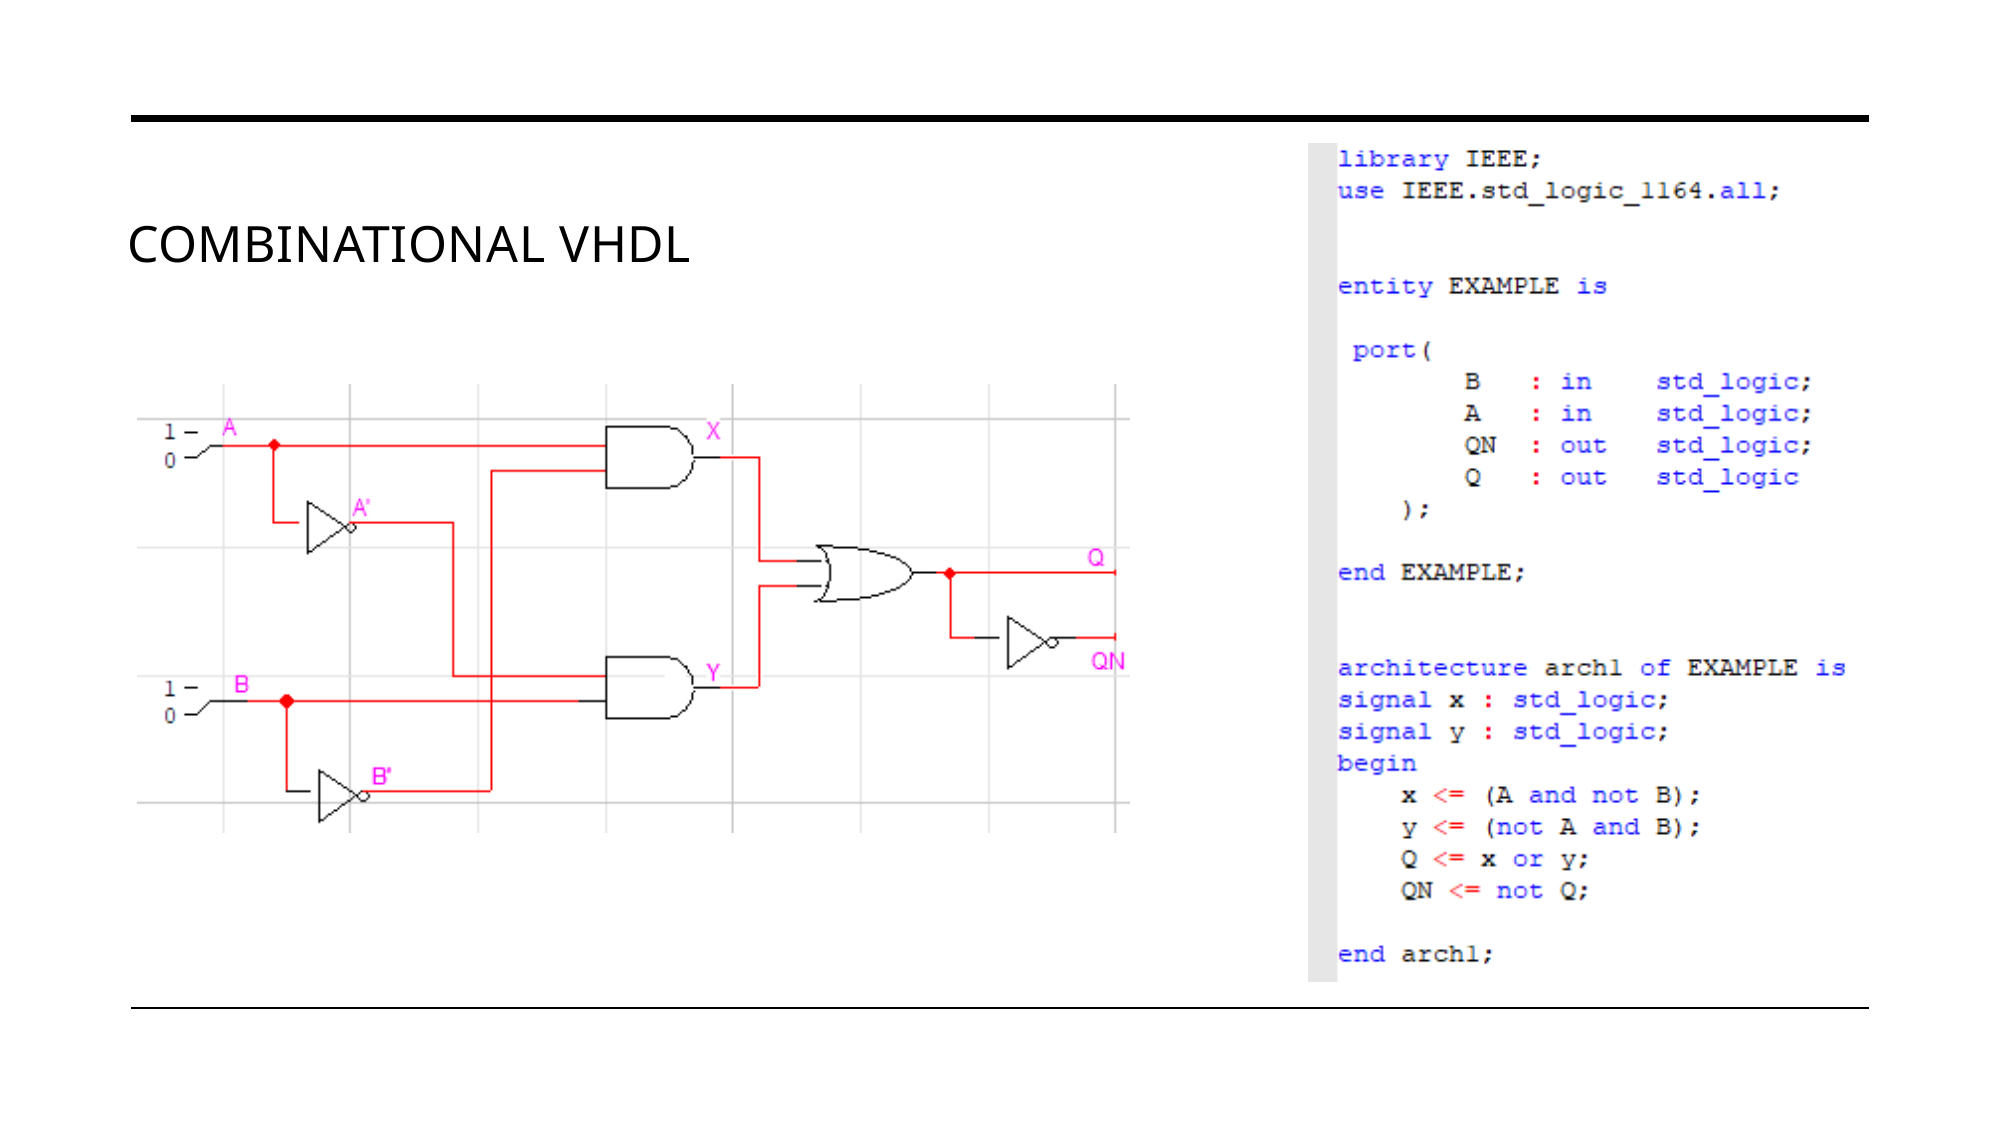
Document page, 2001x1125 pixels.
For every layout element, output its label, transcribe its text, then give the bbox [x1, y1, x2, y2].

picture [137, 384, 1130, 833]
picture [1308, 143, 1863, 982]
title Combinational VHDL [112, 174, 786, 281]
